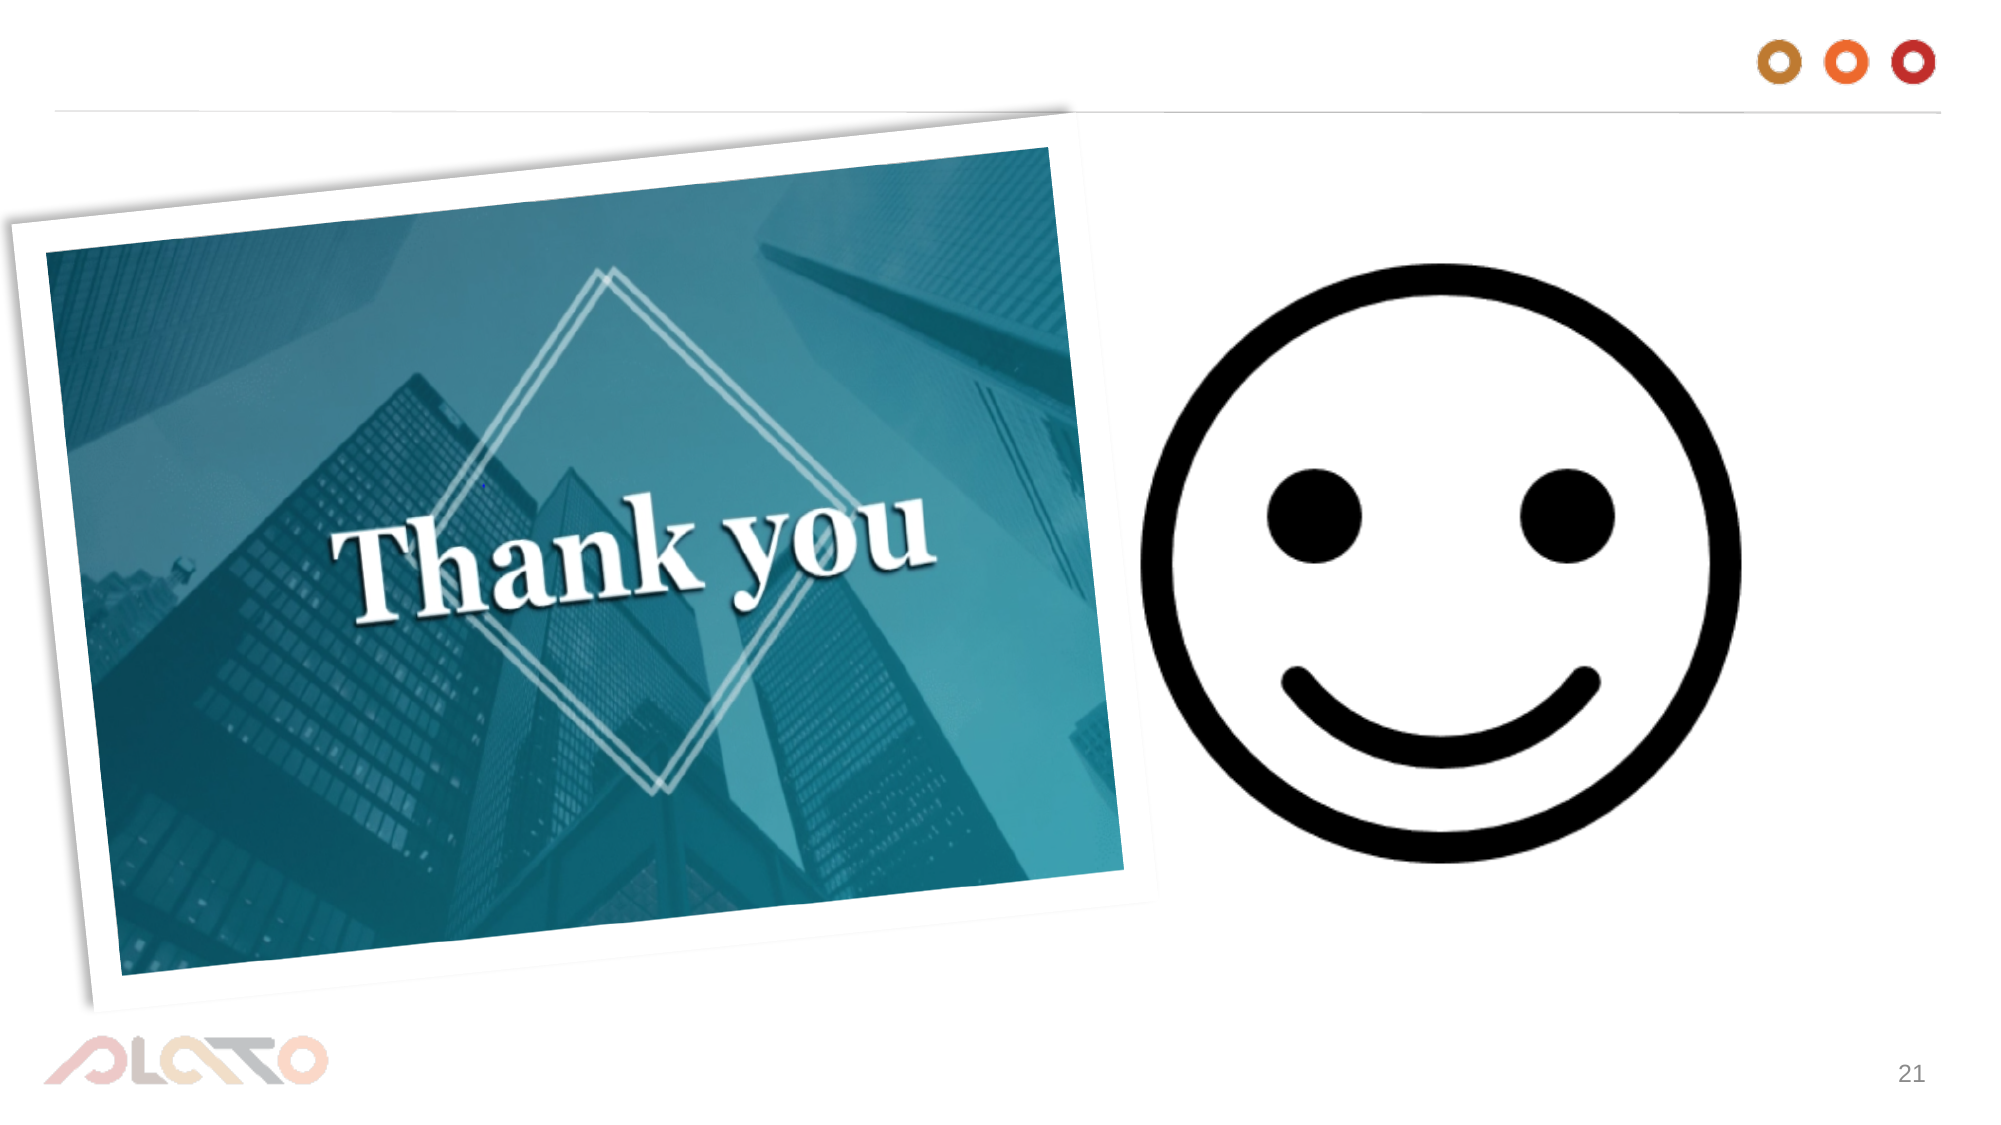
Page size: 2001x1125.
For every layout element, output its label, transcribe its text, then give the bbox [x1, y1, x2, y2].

picture [1733, 21, 1959, 105]
slide_number 21 [1491, 1042, 1942, 1103]
picture [47, 147, 1821, 977]
